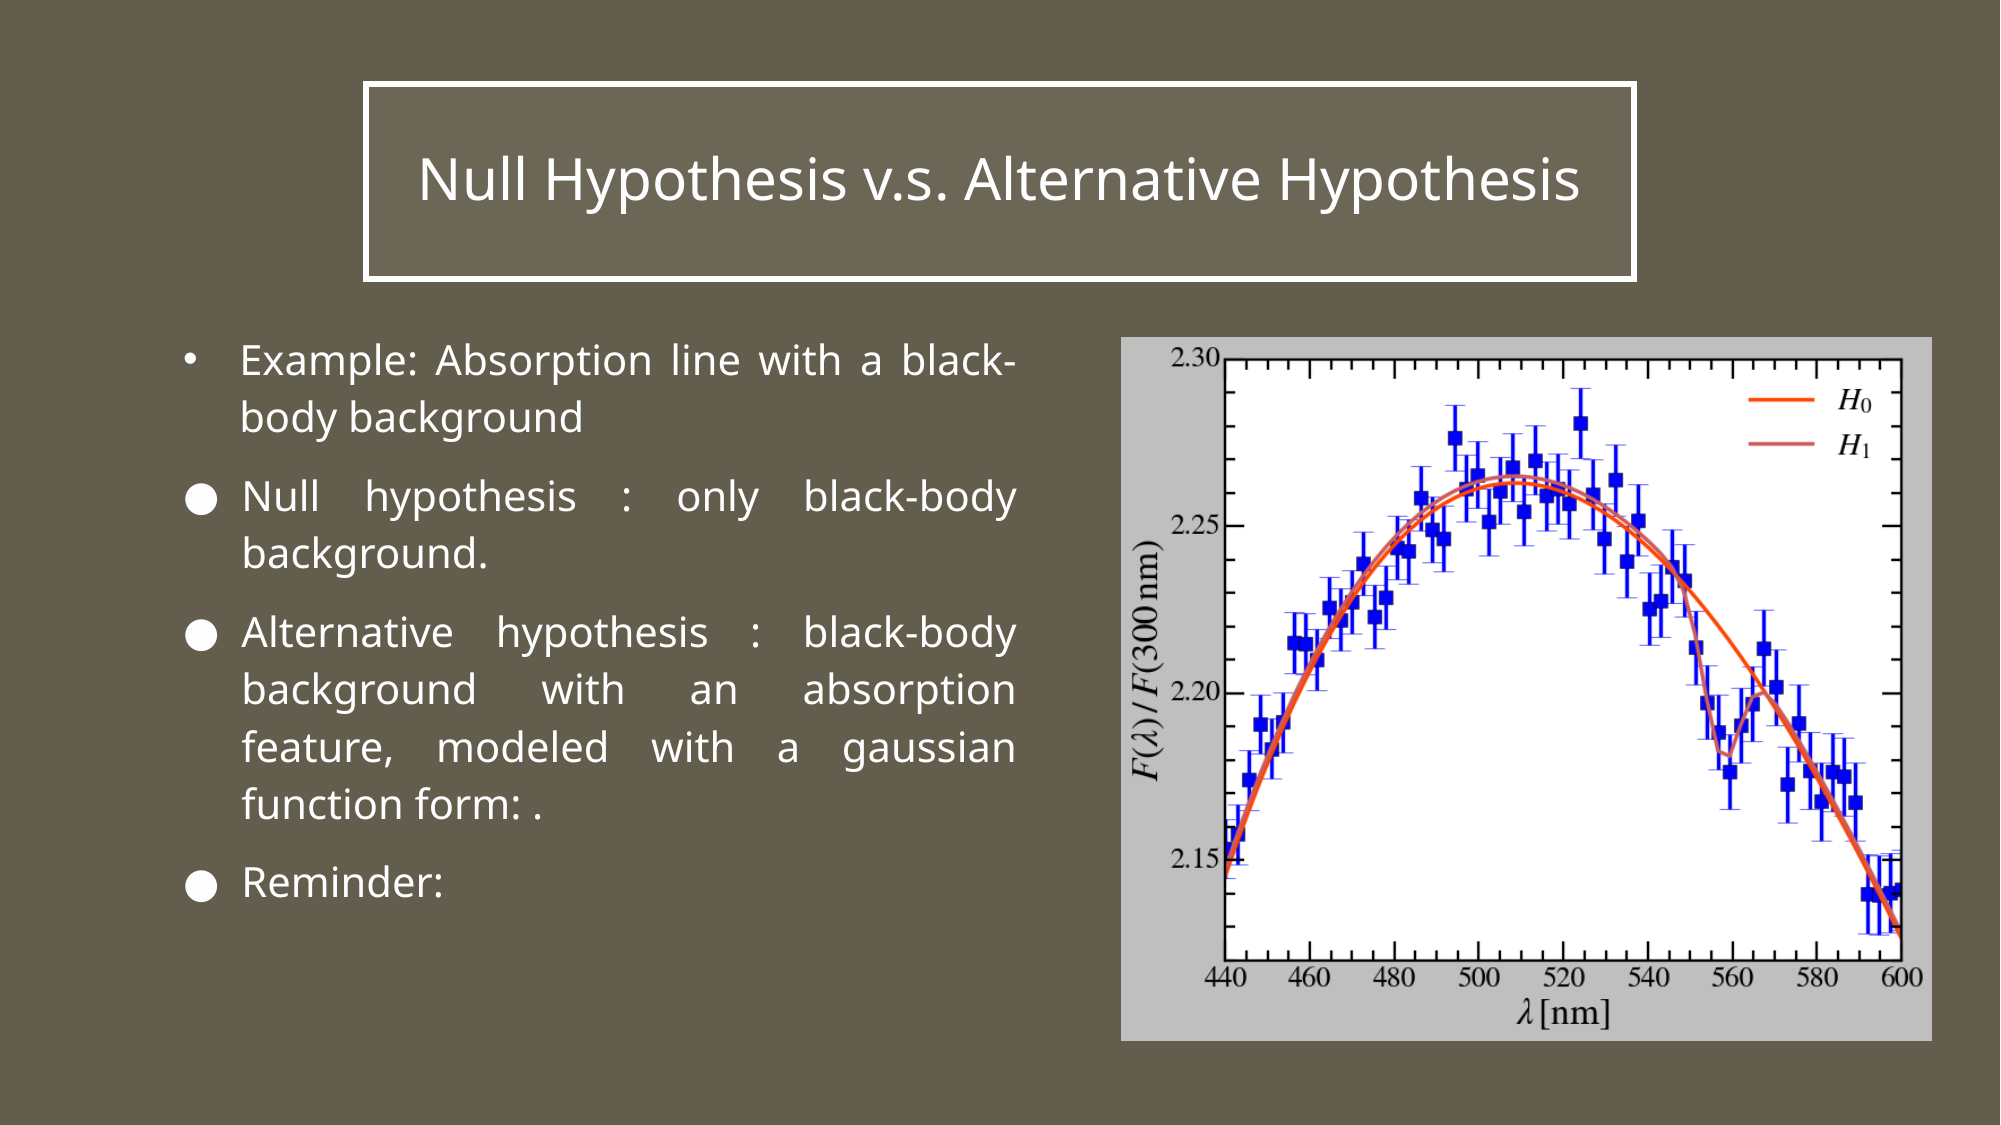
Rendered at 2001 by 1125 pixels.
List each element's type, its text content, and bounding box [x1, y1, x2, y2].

picture [1121, 336, 1932, 1042]
title Null Hypothesis v.s. Alternative Hypothesis [363, 81, 1637, 282]
